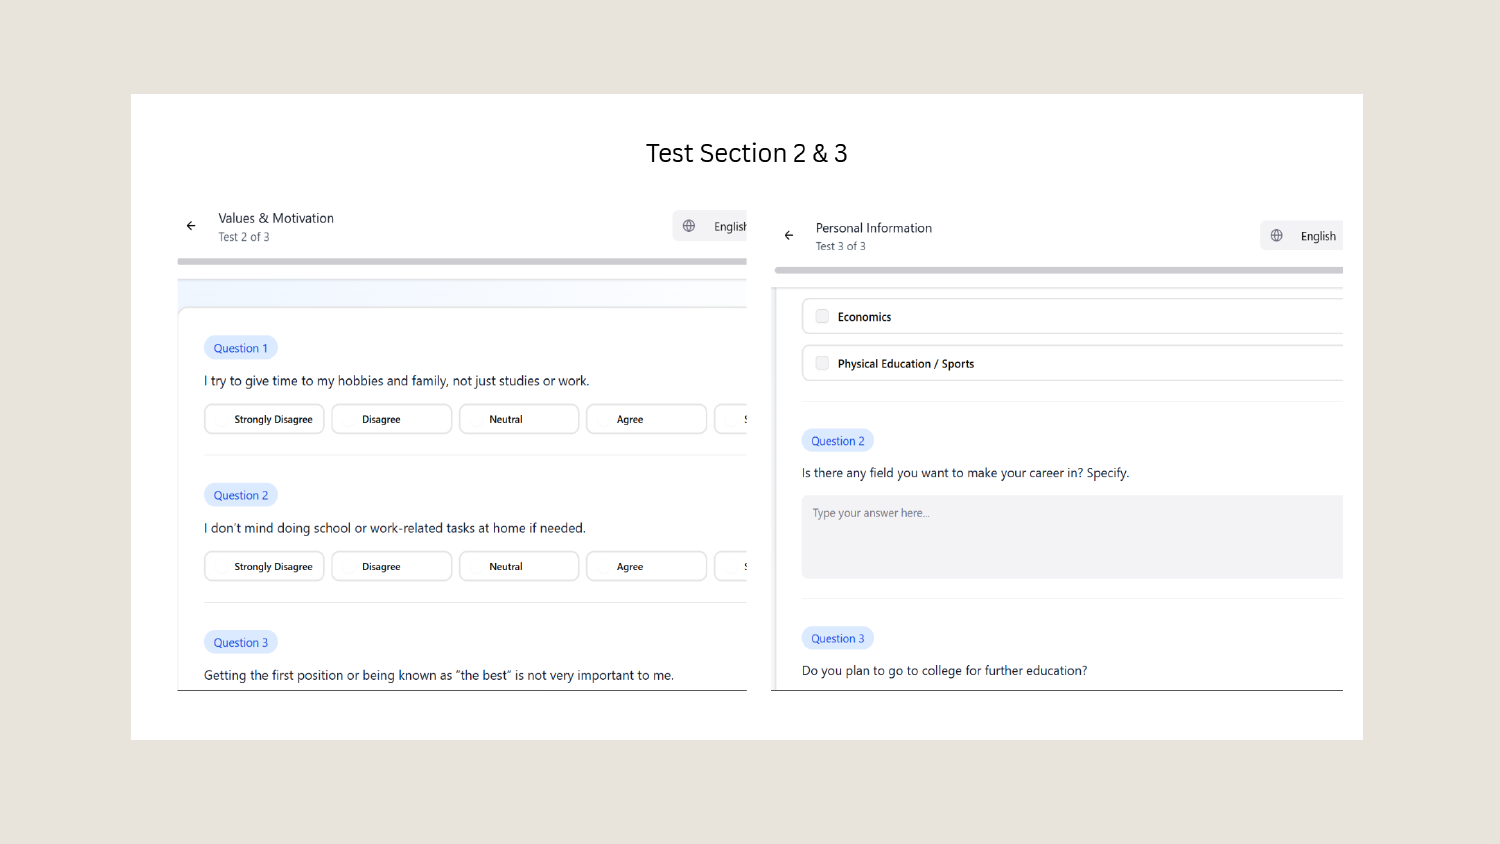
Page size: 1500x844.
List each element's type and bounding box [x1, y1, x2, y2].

picture [130, 93, 1364, 740]
